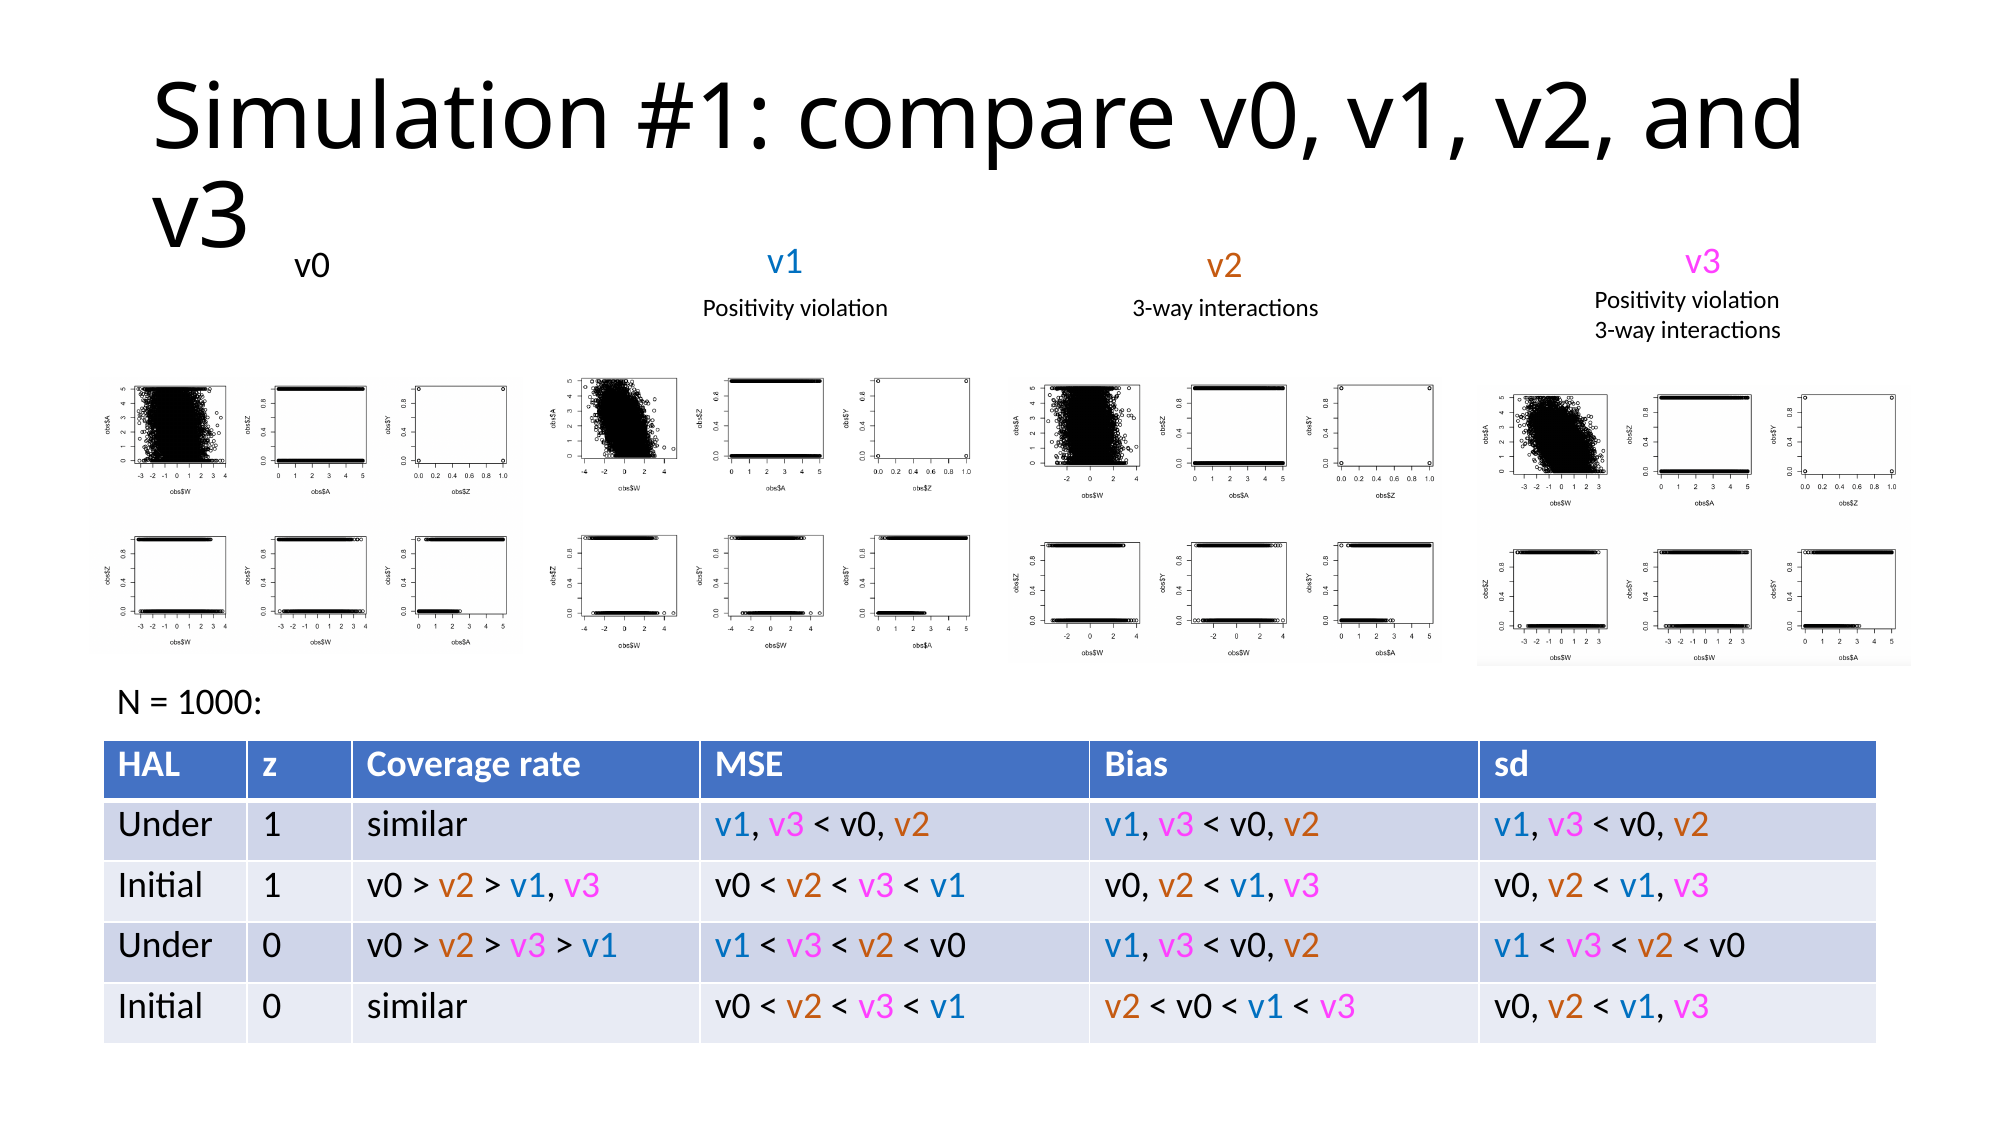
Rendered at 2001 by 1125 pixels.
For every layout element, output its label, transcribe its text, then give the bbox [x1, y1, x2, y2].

table_cell v1 < v3 < v2 < v0 [701, 923, 1089, 982]
table_cell v1, v3 < v0, v2 [701, 803, 1089, 860]
table_header z [248, 741, 351, 798]
text_box Positivity violation 3-way interactions [1579, 276, 1927, 351]
picture [1477, 385, 1911, 666]
text_box N = 1000: [102, 669, 278, 730]
table_cell v0 < v2 < v3 < v1 [701, 862, 1089, 921]
table_cell Initial [104, 862, 246, 921]
text_box v3 [1670, 228, 1736, 276]
table_cell similar [353, 984, 699, 1043]
table_cell v0 > v2 > v3 > v1 [353, 923, 699, 982]
table_cell Initial [104, 984, 246, 1043]
table_cell 1 [248, 803, 351, 860]
table_header sd [1480, 741, 1876, 798]
table_cell 0 [248, 923, 351, 982]
table_cell v1, v3 < v0, v2 [1090, 803, 1478, 860]
table_cell Under [104, 923, 246, 982]
table_cell v0, v2 < v1, v3 [1090, 862, 1478, 921]
table_cell v0 > v2 > v1, v3 [353, 862, 699, 921]
table_cell v1 < v3 < v2 < v0 [1480, 923, 1876, 982]
table_cell v0 < v2 < v3 < v1 [701, 984, 1089, 1043]
table_header Coverage rate [353, 741, 699, 798]
table_cell 1 [248, 862, 351, 921]
picture [89, 377, 523, 654]
title Simulation #1: compare v0, v1, v2, and v3 [137, 59, 1863, 278]
text_box v1 [752, 228, 819, 284]
table_cell v1, v3 < v0, v2 [1480, 803, 1876, 860]
text_box v2 [1192, 232, 1258, 283]
text_box Positivity violation [688, 284, 1035, 329]
table_header MSE [701, 741, 1089, 798]
table_header HAL [104, 741, 246, 798]
table_cell similar [353, 803, 699, 860]
picture [544, 368, 978, 654]
table_header Bias [1090, 741, 1478, 798]
table_cell v0, v2 < v1, v3 [1480, 862, 1876, 921]
table_cell Under [104, 803, 246, 860]
table_cell v1, v3 < v0, v2 [1090, 923, 1478, 982]
table_cell v2 < v0 < v1 < v3 [1090, 984, 1478, 1043]
table_cell v0, v2 < v1, v3 [1480, 984, 1876, 1043]
text_box v0 [279, 232, 346, 292]
text_box 3-way interactions [1117, 283, 1464, 329]
picture [1008, 377, 1442, 663]
table_cell 0 [248, 984, 351, 1043]
